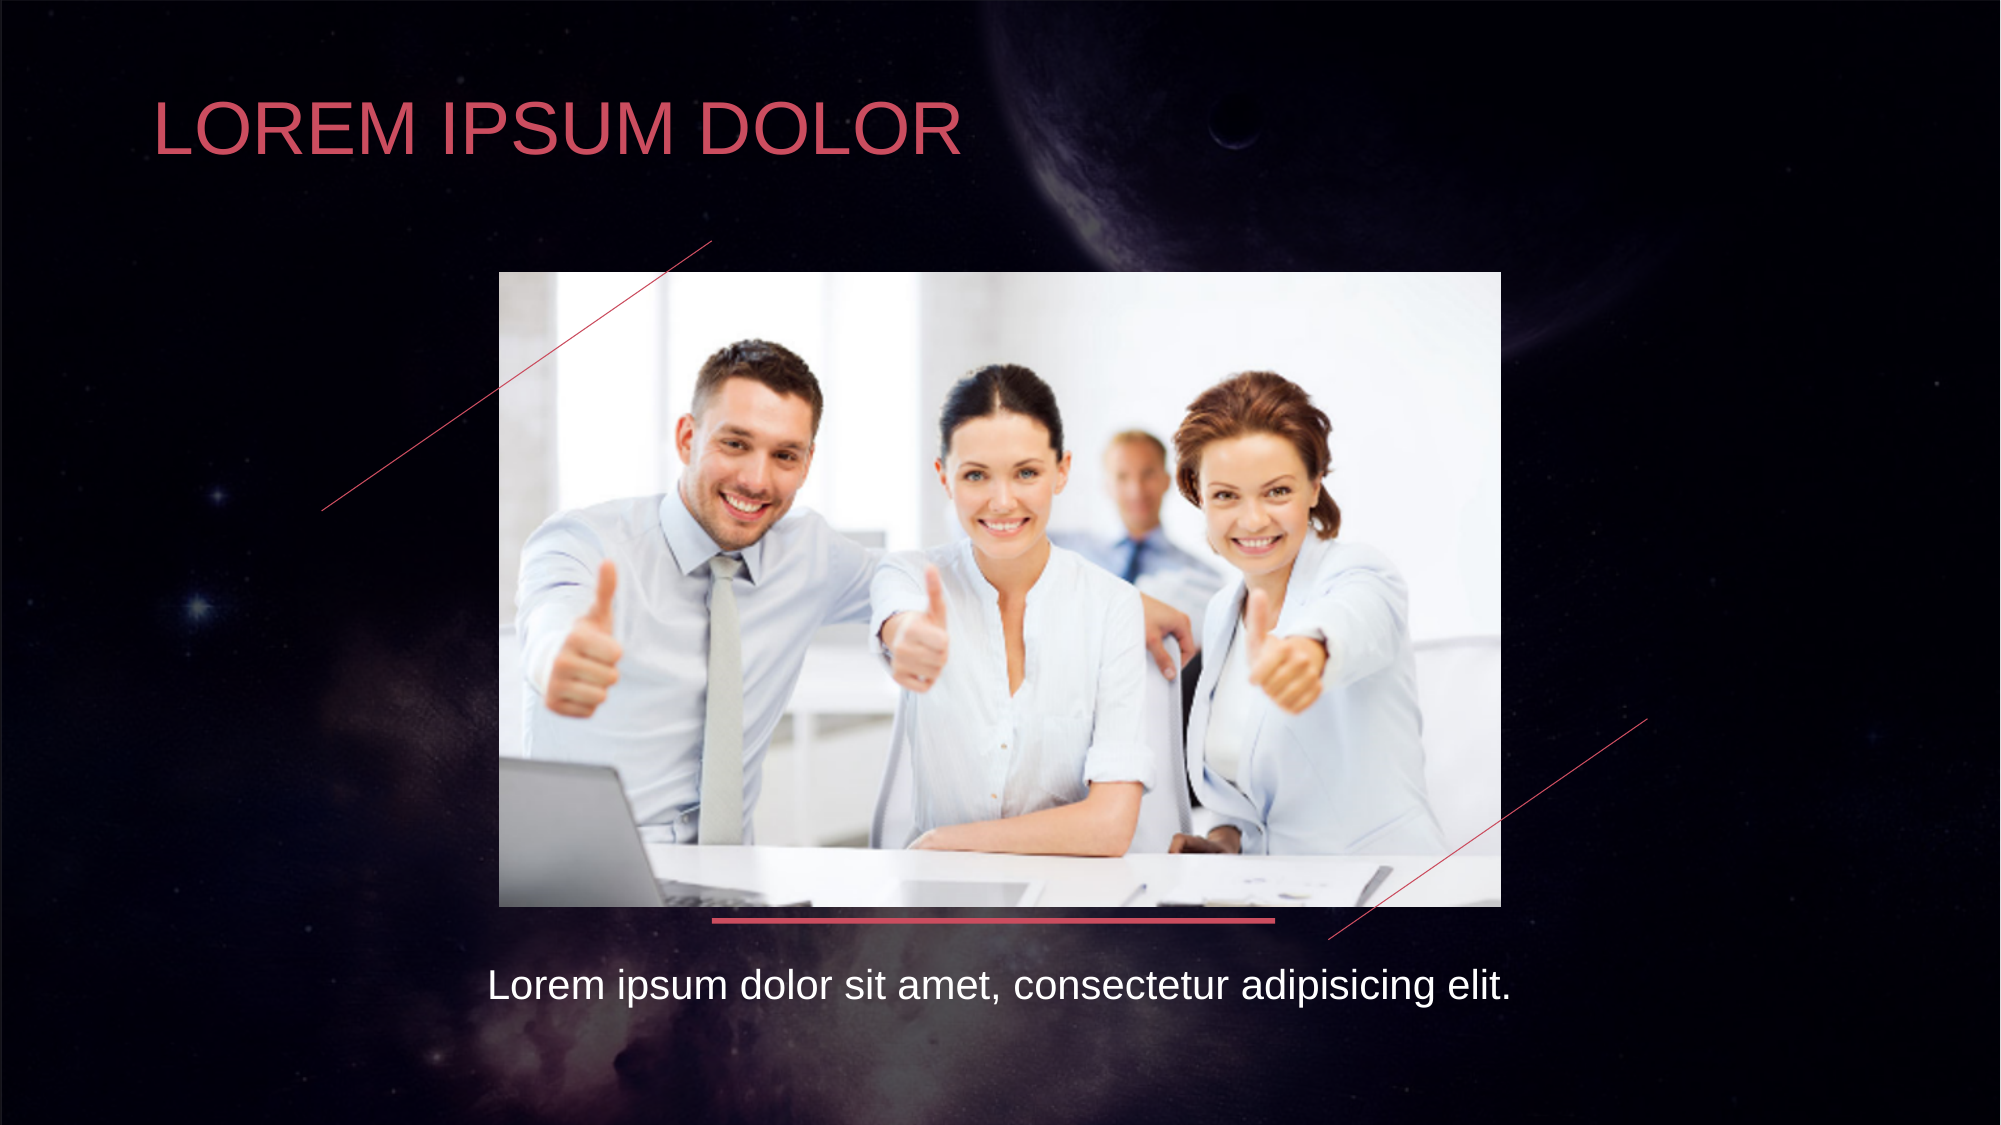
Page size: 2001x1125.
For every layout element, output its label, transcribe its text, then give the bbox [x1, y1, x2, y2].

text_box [1328, 718, 1648, 940]
title LOREM IPSUM DOLOR [137, 59, 1863, 202]
picture [3, 1, 2001, 1125]
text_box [321, 240, 712, 511]
text_box [711, 917, 1276, 925]
list Lorem ipsum dolor sit amet, consectetur adipisicing elit. [137, 955, 1863, 1065]
